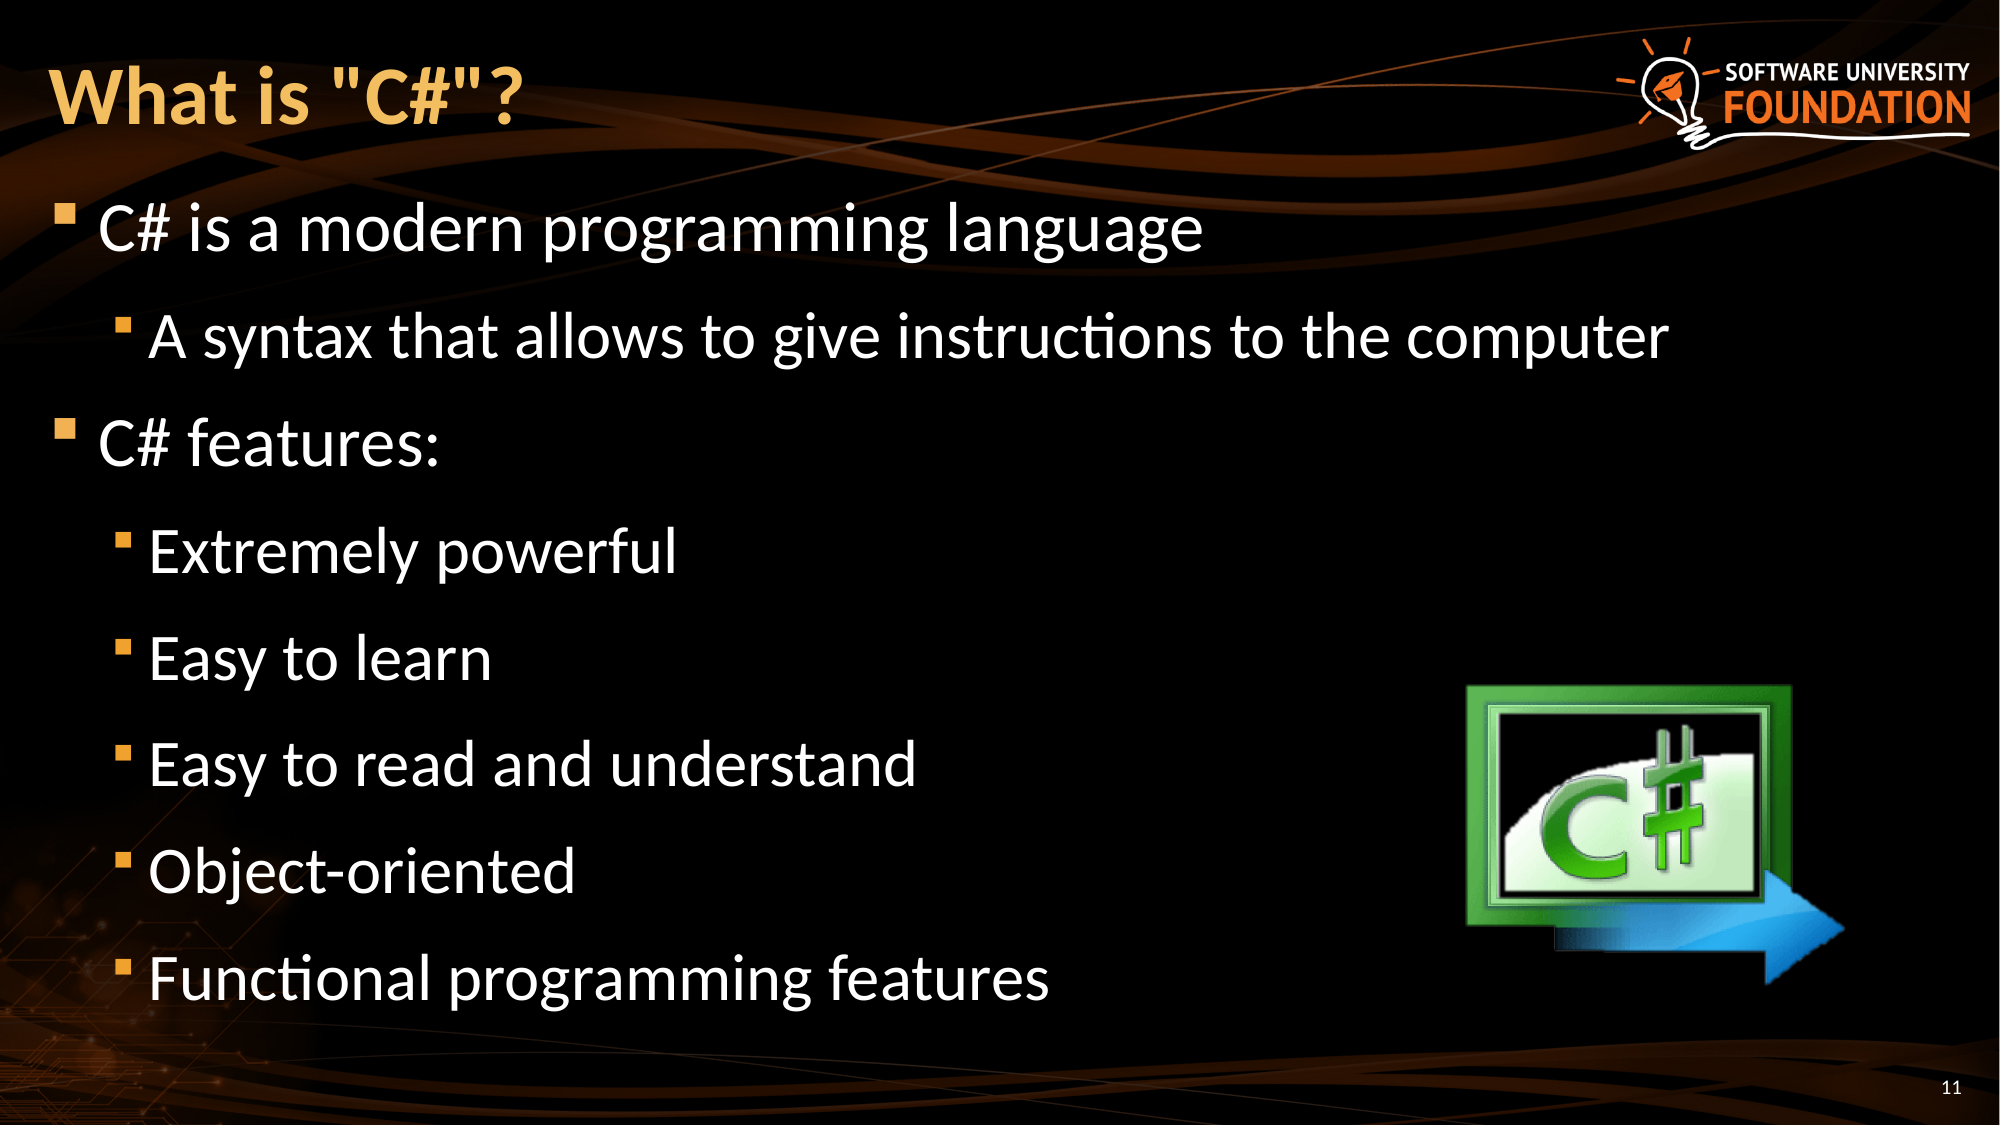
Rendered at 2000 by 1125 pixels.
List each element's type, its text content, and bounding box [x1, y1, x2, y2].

title What is "C#"? [30, 6, 1602, 189]
list C# is a modern programming language A syntax that allows to give instructions to the computer C# features: Extremely powerful Easy to learn Easy to read and understand Object-oriented Functional programming features [31, 188, 1968, 1103]
picture [0, 0, 2000, 1125]
